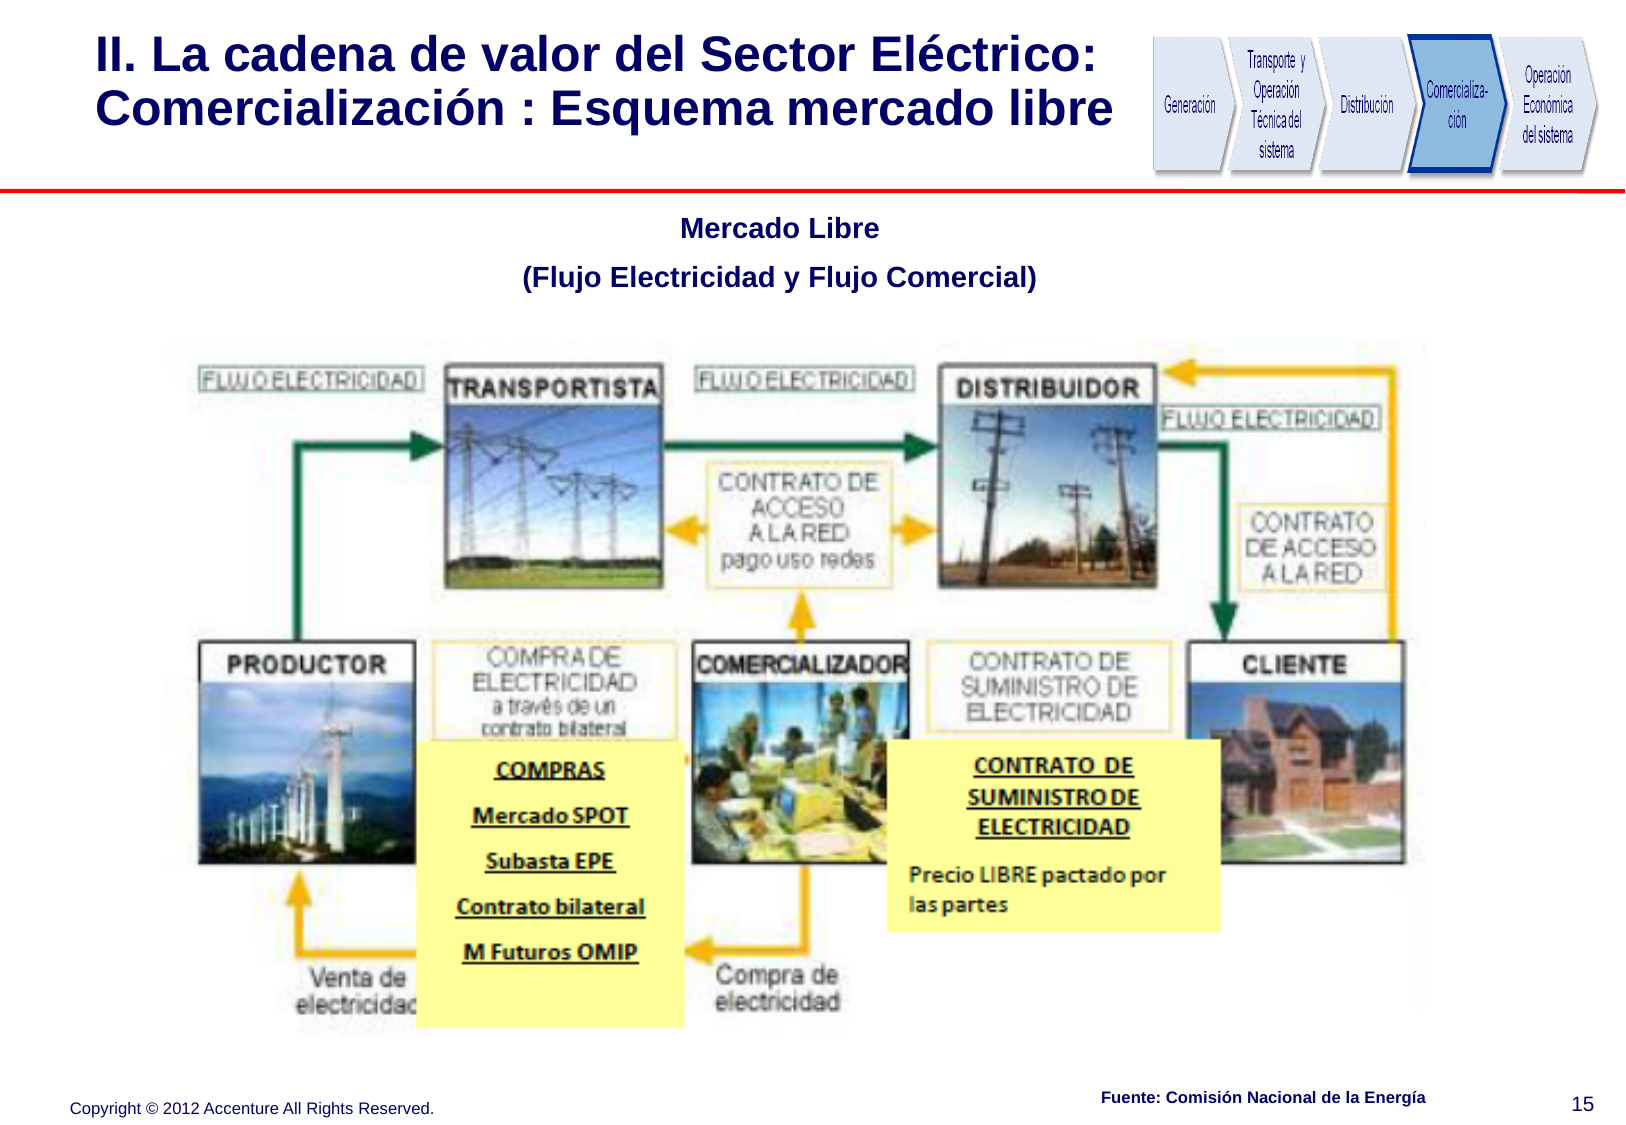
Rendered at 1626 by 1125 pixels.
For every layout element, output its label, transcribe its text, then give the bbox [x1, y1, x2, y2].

text_box Fuente: Comisión Nacional de la Energía [1025, 1076, 1502, 1117]
text_box Mercado Libre (Flujo Electricidad y Flujo Comercial) [432, 197, 1128, 306]
picture [117, 317, 1508, 1050]
text_box II. La cadena de valor del Sector Eléctrico: Comercialización : Esquema mercado libre [37, 28, 1128, 194]
picture [1150, 28, 1602, 188]
